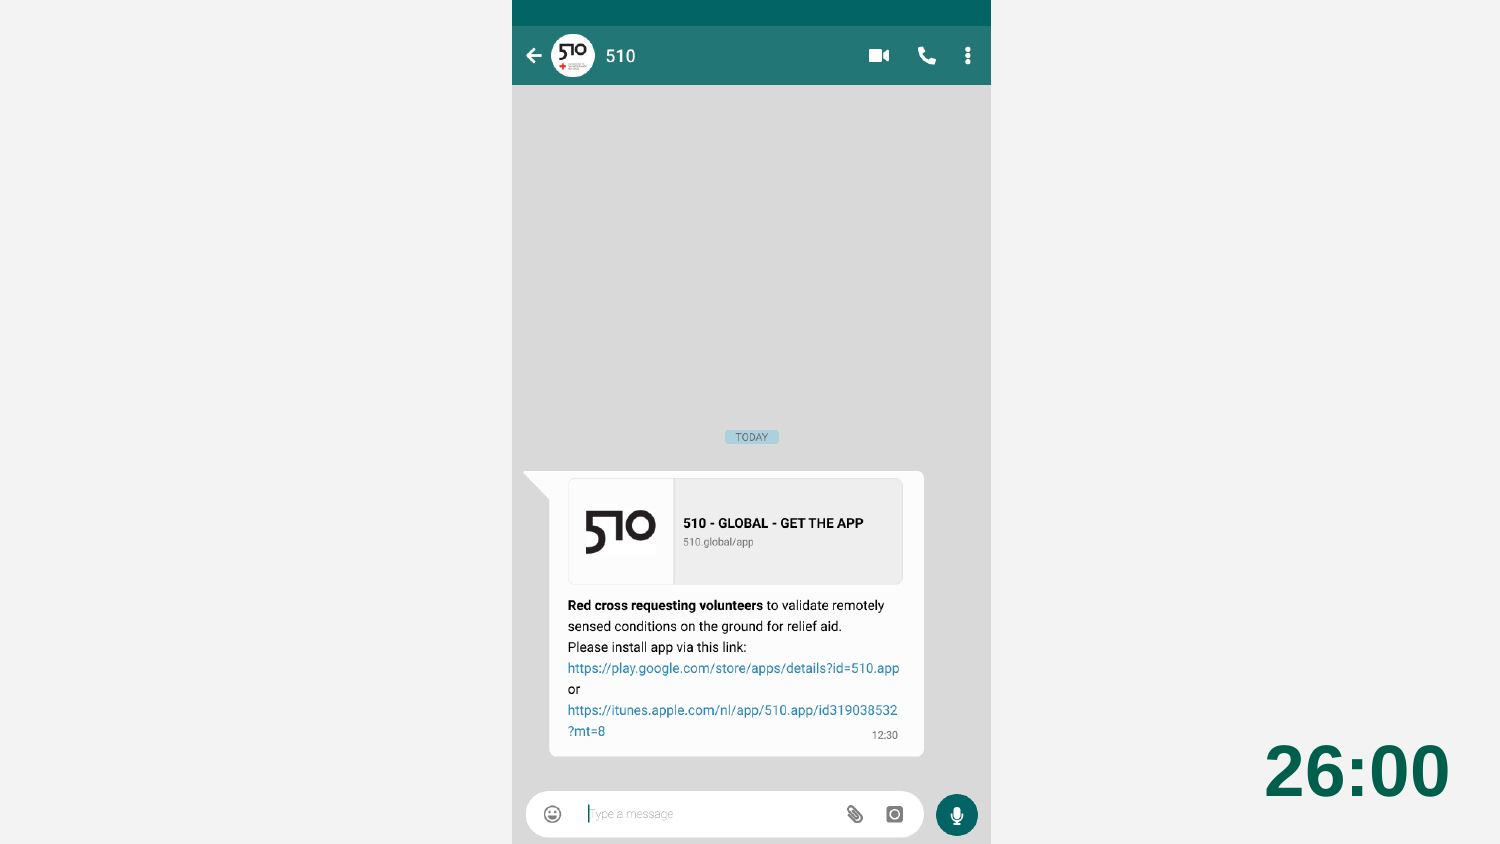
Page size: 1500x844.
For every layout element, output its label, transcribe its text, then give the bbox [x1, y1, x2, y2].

picture [511, 0, 991, 844]
text_box 26:00 [1249, 709, 1500, 827]
